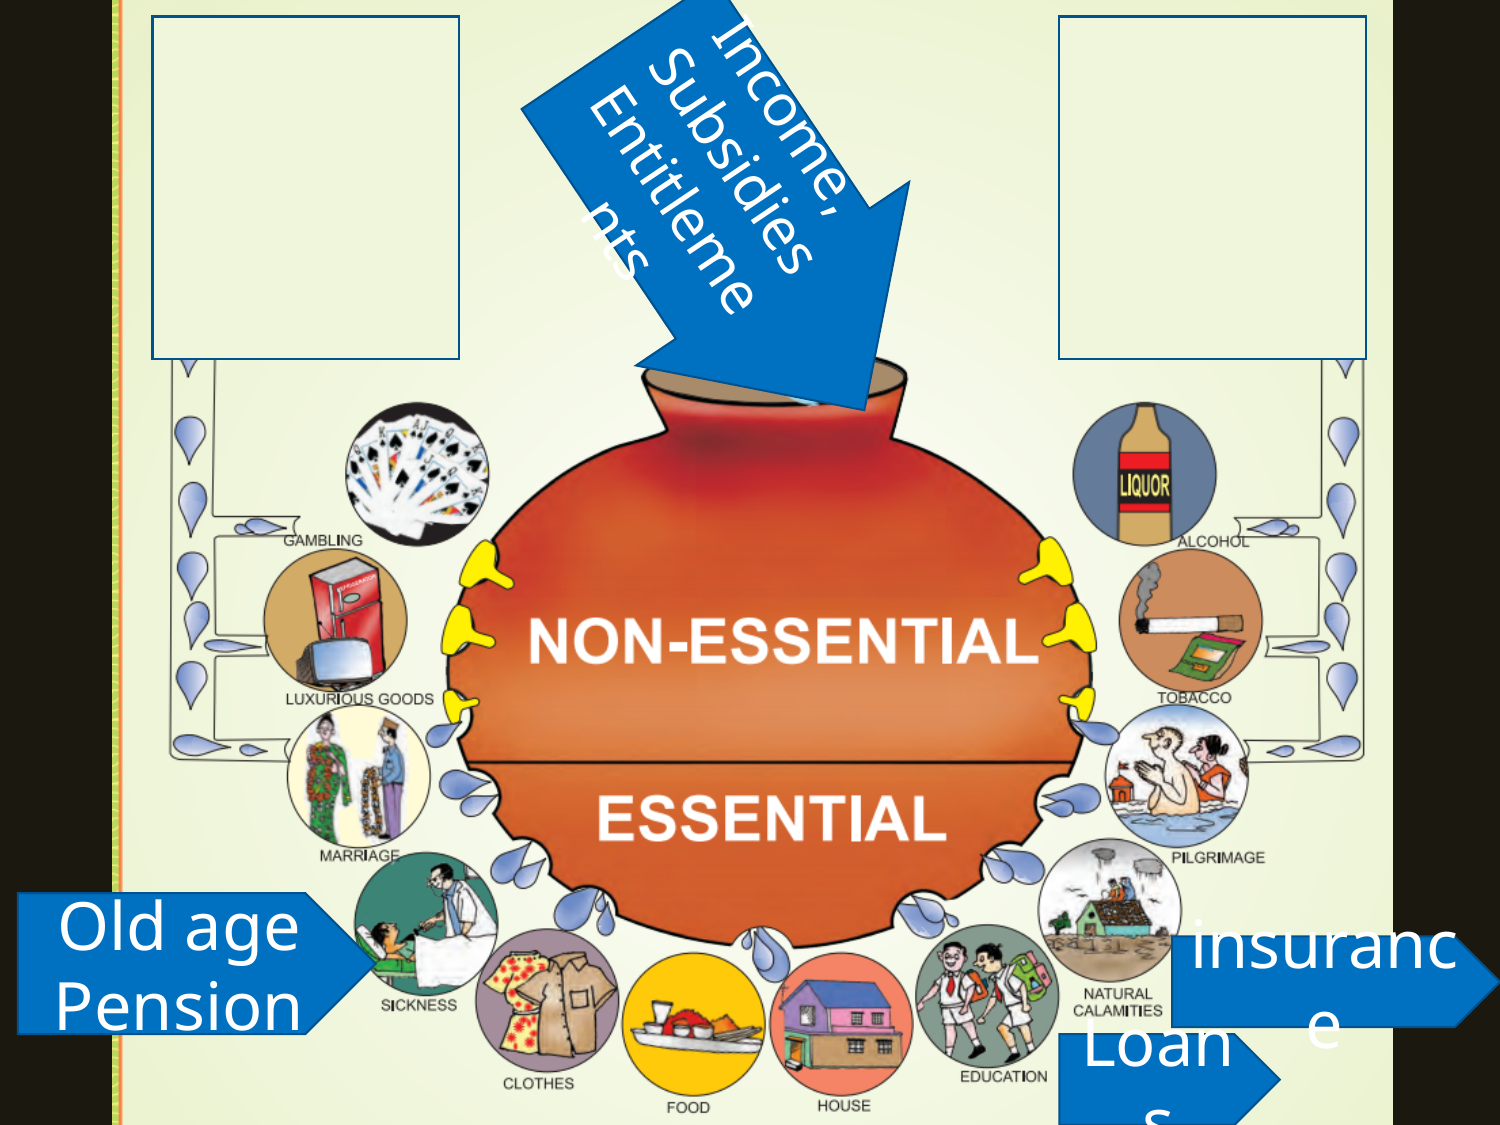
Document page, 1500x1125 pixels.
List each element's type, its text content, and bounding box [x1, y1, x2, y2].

picture [112, 0, 1393, 1125]
text_box Old age Pension [16, 892, 112, 1036]
text_box insurance [1393, 935, 1500, 1029]
